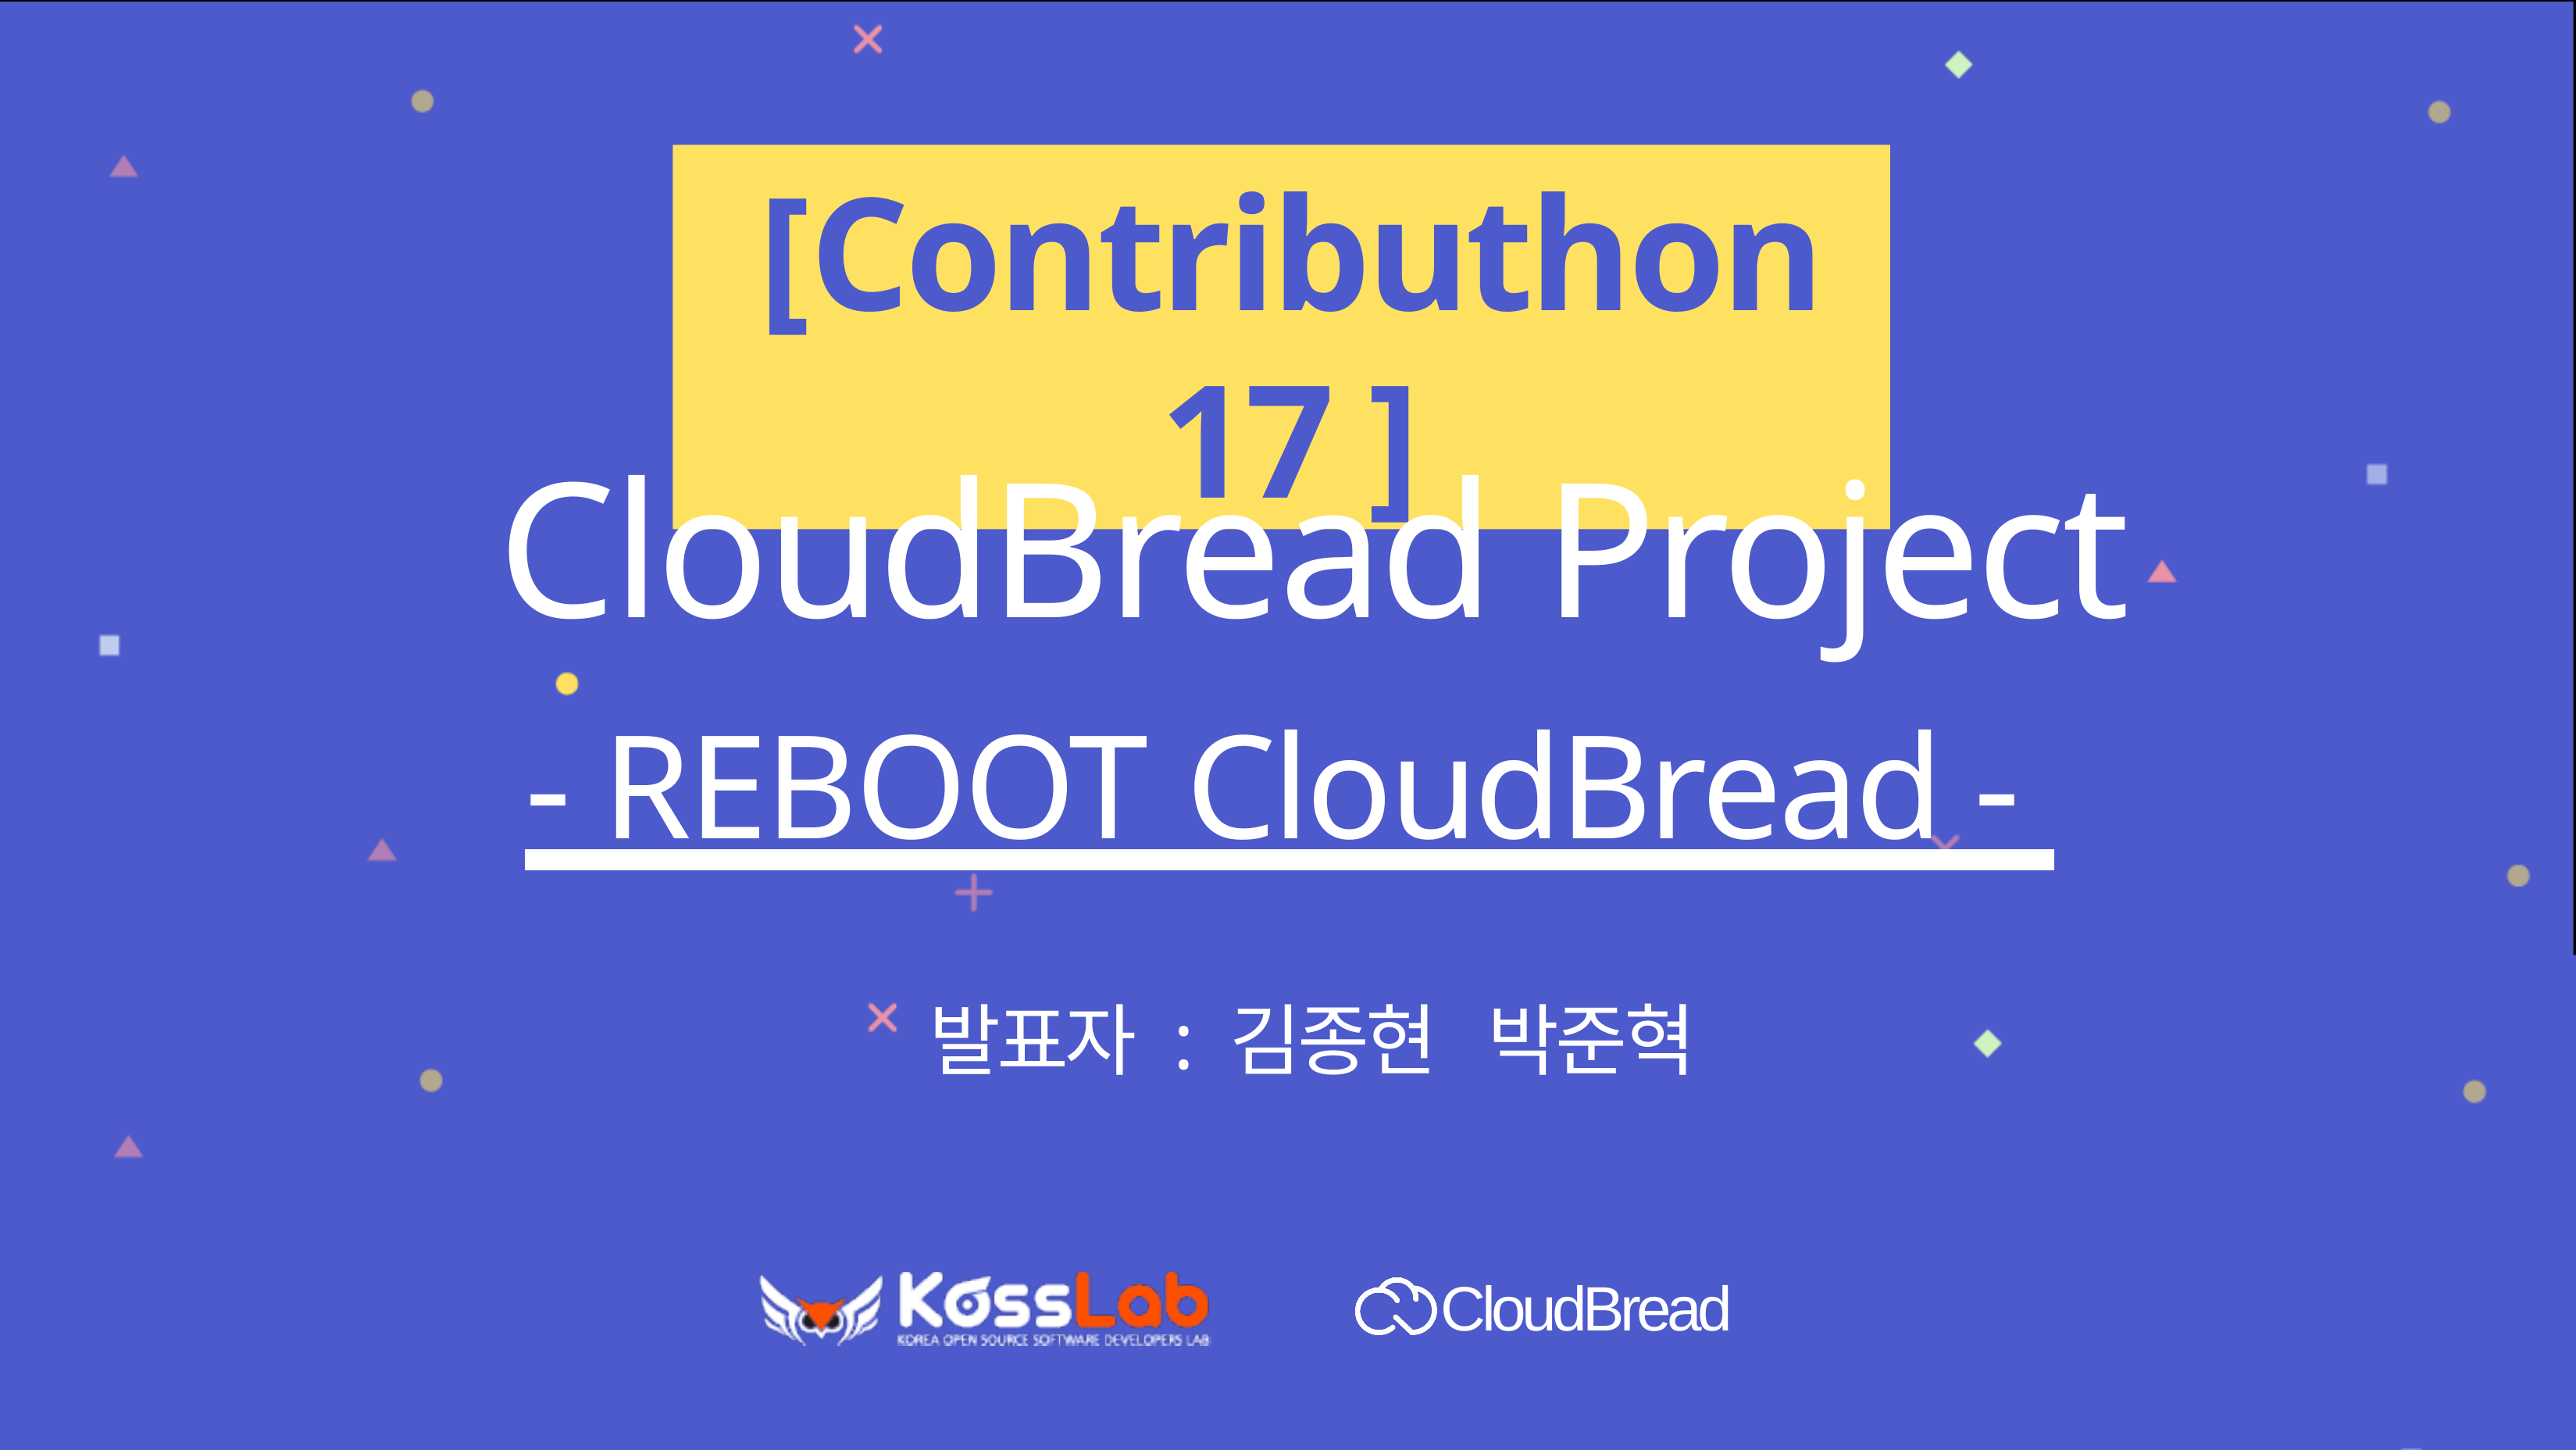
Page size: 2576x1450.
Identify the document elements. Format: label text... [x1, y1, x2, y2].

text_box CloudBread Project - REBOOT CloudBread - [376, 420, 2186, 867]
text_box [759, 1272, 1211, 1346]
text_box [0, 2, 2574, 991]
text_box [1347, 1261, 1443, 1357]
text_box [0, 954, 2576, 1450]
text_box [0, 0, 2576, 954]
text_box [Contributhon 17 ] [673, 145, 1890, 420]
text_box CloudBread [1443, 1266, 1734, 1344]
text_box 발표자 : 김종현 박준혁 [216, 981, 2392, 1085]
